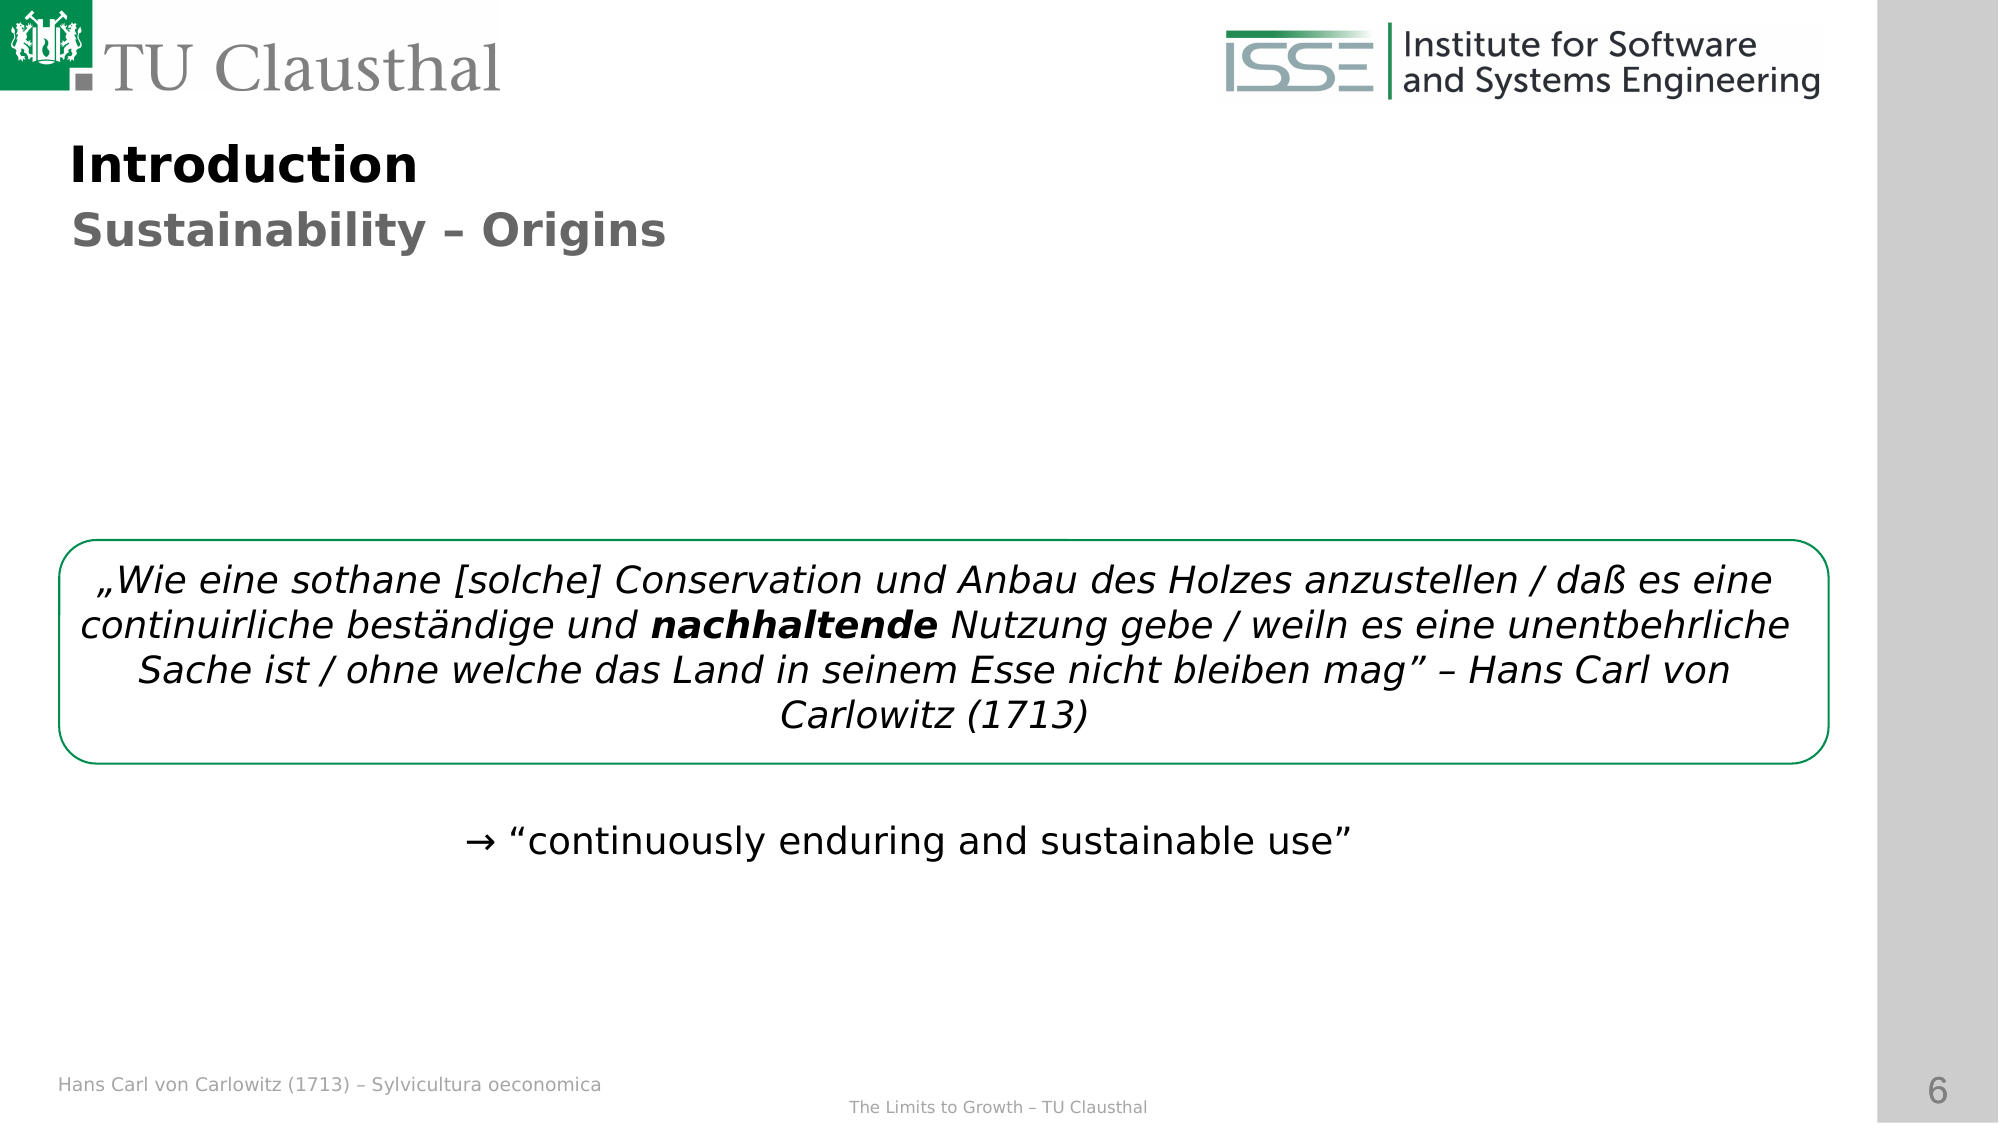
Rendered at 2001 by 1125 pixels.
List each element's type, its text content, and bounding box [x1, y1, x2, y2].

picture [1218, 22, 1825, 106]
text_box Hans Carl von Carlowitz (1713) – Sylvicultura oeconomica [43, 1065, 1814, 1103]
text_box „Wie eine sothane [solche] Conservation und Anbau des Holzes anzustellen / daß es eine continuirliche beständige und nachhaltende Nutzung gebe / weiln es eine unentbehrliche Sache ist / ohne welche das Land in seinem Esse nicht bleiben mag” – Hans Carl von Carlowitz (1713) [55, 208, 1817, 1033]
text_box → “continuously enduring and sustainable use” [449, 810, 1410, 912]
text_box Introduction [55, 125, 1817, 206]
picture [0, 0, 500, 91]
text_box [58, 538, 1830, 765]
text_box Sustainability – Origins [70, 188, 1769, 269]
